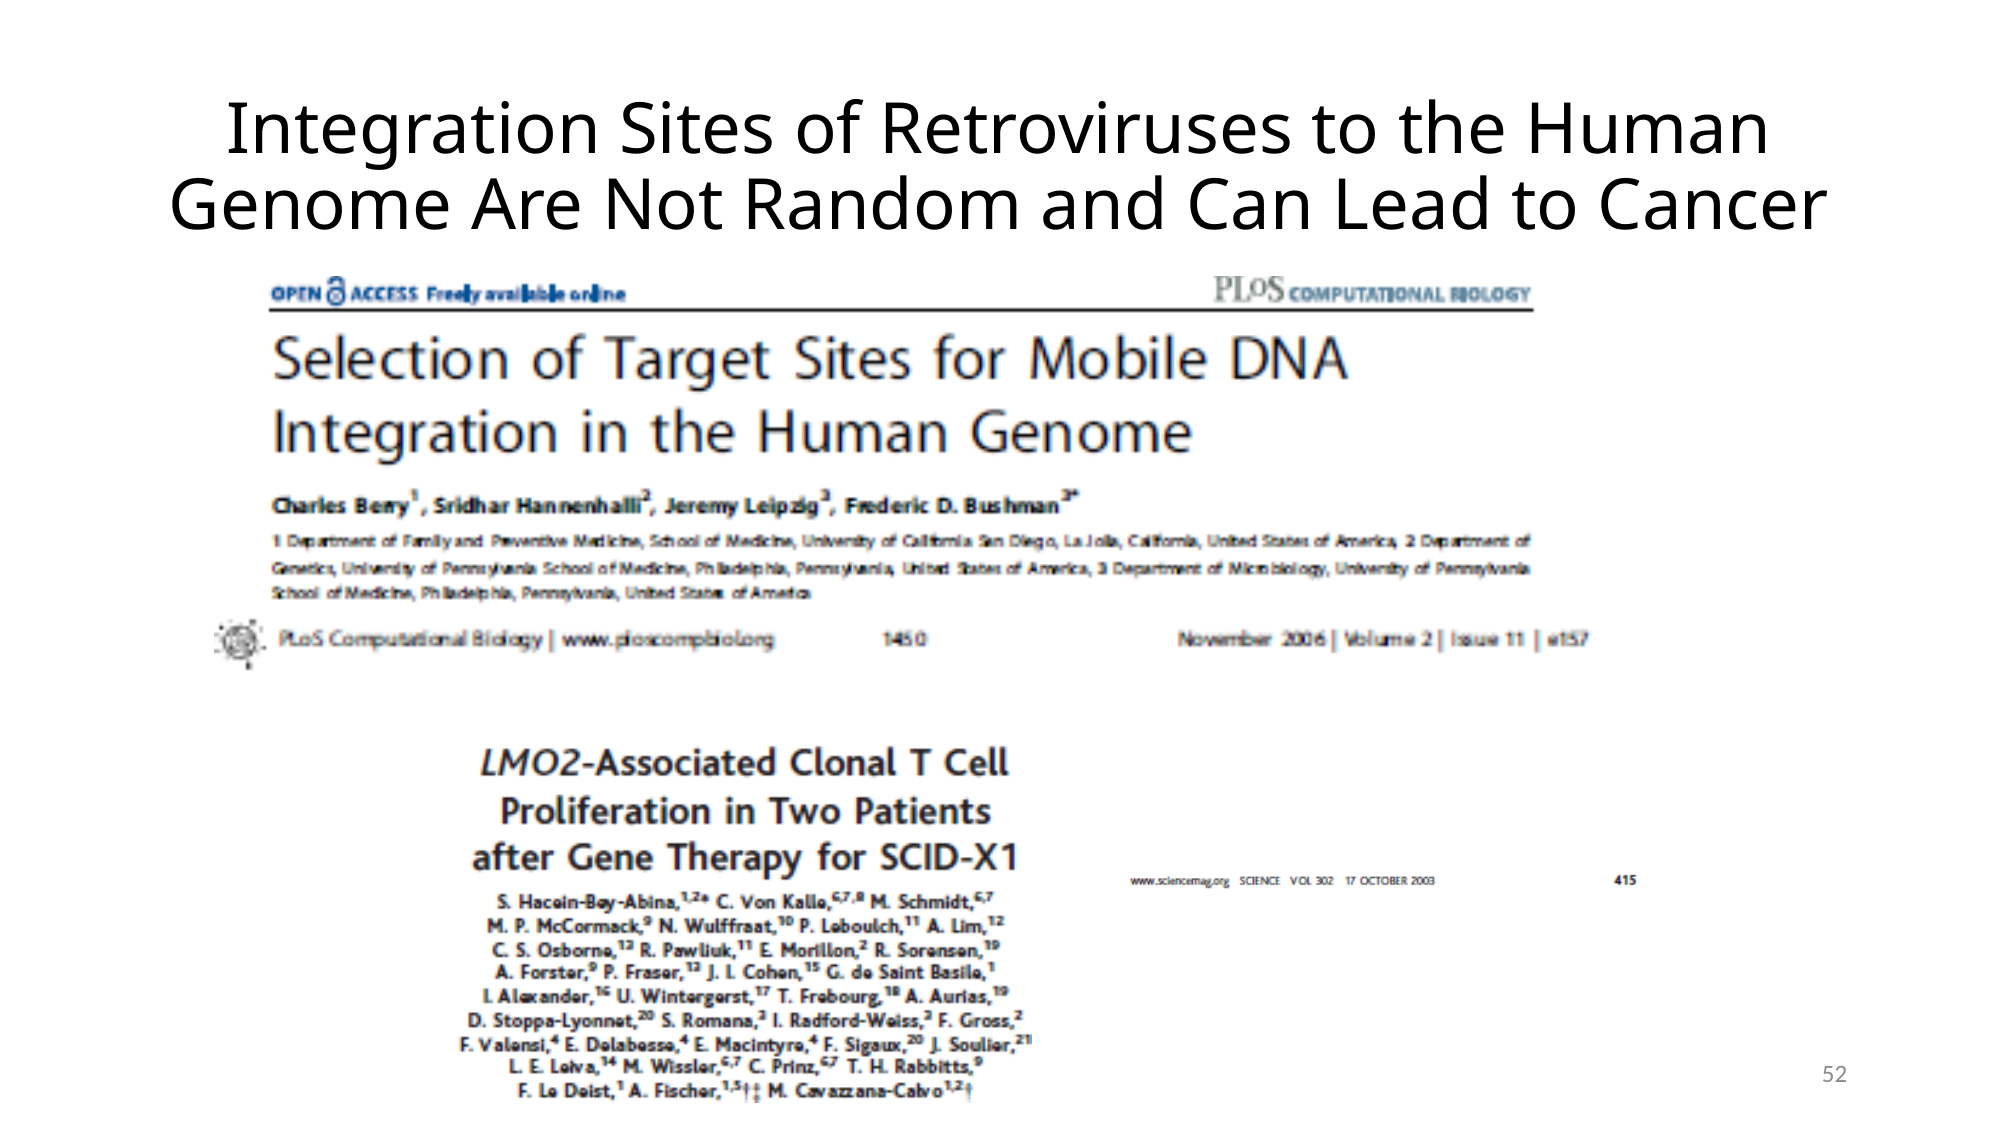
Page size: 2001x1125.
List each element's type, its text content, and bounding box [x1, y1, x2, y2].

picture [267, 276, 1562, 612]
slide_number 52 [1412, 1042, 1863, 1103]
picture [1120, 864, 1661, 903]
picture [214, 614, 1629, 674]
picture [450, 735, 1032, 1103]
title Integration Sites of Retroviruses to the Human Genome Are Not Random and Can Lead to Cancer [137, 59, 1863, 278]
